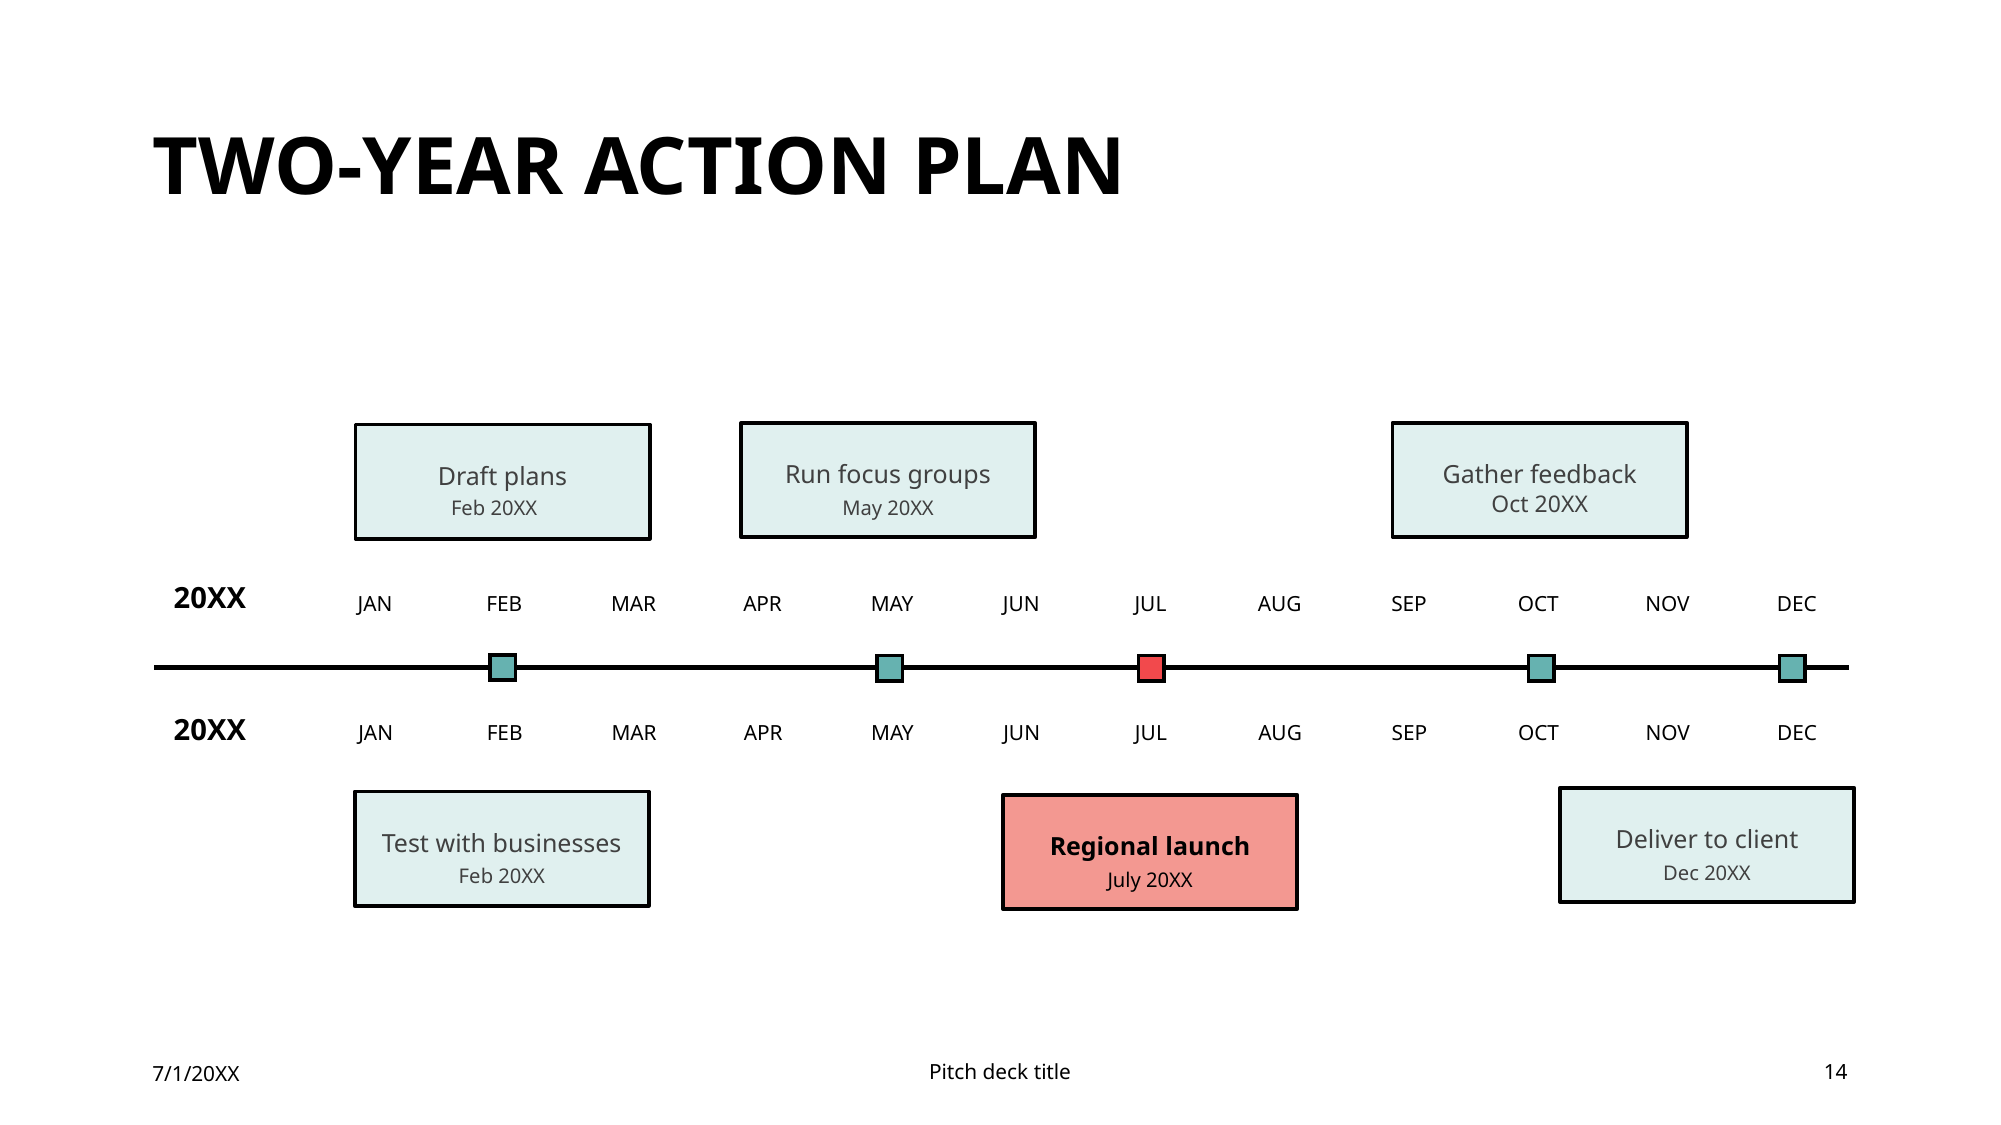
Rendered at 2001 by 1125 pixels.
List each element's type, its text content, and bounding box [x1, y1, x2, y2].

list MAY [840, 714, 945, 760]
list SEP [1356, 714, 1462, 760]
text_box Feb 20XX [355, 490, 633, 528]
list MAY [839, 585, 945, 631]
list APR [710, 714, 816, 760]
list FEB [451, 585, 557, 631]
list AUG [1227, 714, 1333, 760]
text_box Run focus groups [741, 422, 1036, 538]
text_box May 20XX [749, 490, 1027, 528]
list DEC [1744, 585, 1850, 631]
list AUG [1227, 585, 1333, 631]
list 20XX [150, 692, 270, 768]
footer Pitch deck title [662, 1042, 1338, 1103]
text_box Draft plans [355, 424, 650, 539]
text_box Test with businesses [354, 791, 649, 906]
slide_number 14 [1412, 1042, 1863, 1103]
text_box [1137, 654, 1165, 682]
list JUL [1098, 714, 1204, 760]
list JAN [322, 585, 428, 631]
title TWO-YEAR ACTION PLAN [137, 59, 1863, 278]
list JUN [969, 714, 1075, 760]
list JAN [323, 714, 429, 760]
list Gather feedback [1391, 421, 1689, 539]
text_box [489, 654, 517, 681]
text_box Regional launch [1003, 794, 1298, 909]
list DEC [1744, 714, 1850, 760]
list MAR [580, 585, 686, 631]
list 20XX [150, 561, 270, 637]
text_box Feb 20XX [363, 858, 641, 896]
list APR [710, 585, 816, 631]
list JUL [1098, 585, 1203, 631]
list MAR [581, 714, 687, 760]
list NOV [1615, 714, 1721, 760]
list SEP [1356, 585, 1462, 631]
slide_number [137, 1042, 588, 1103]
text_box Deliver to client [1559, 787, 1855, 903]
list NOV [1615, 585, 1720, 631]
text_box [1778, 654, 1806, 682]
text_box [876, 654, 903, 682]
list JUN [968, 585, 1074, 631]
text_box [1527, 654, 1555, 682]
list OCT [1486, 714, 1592, 760]
list OCT [1485, 585, 1591, 631]
list Oct 20XX [1401, 485, 1679, 524]
text_box July 20XX [1011, 862, 1289, 899]
text_box Dec 20XX [1568, 855, 1846, 893]
list FEB [452, 714, 558, 760]
